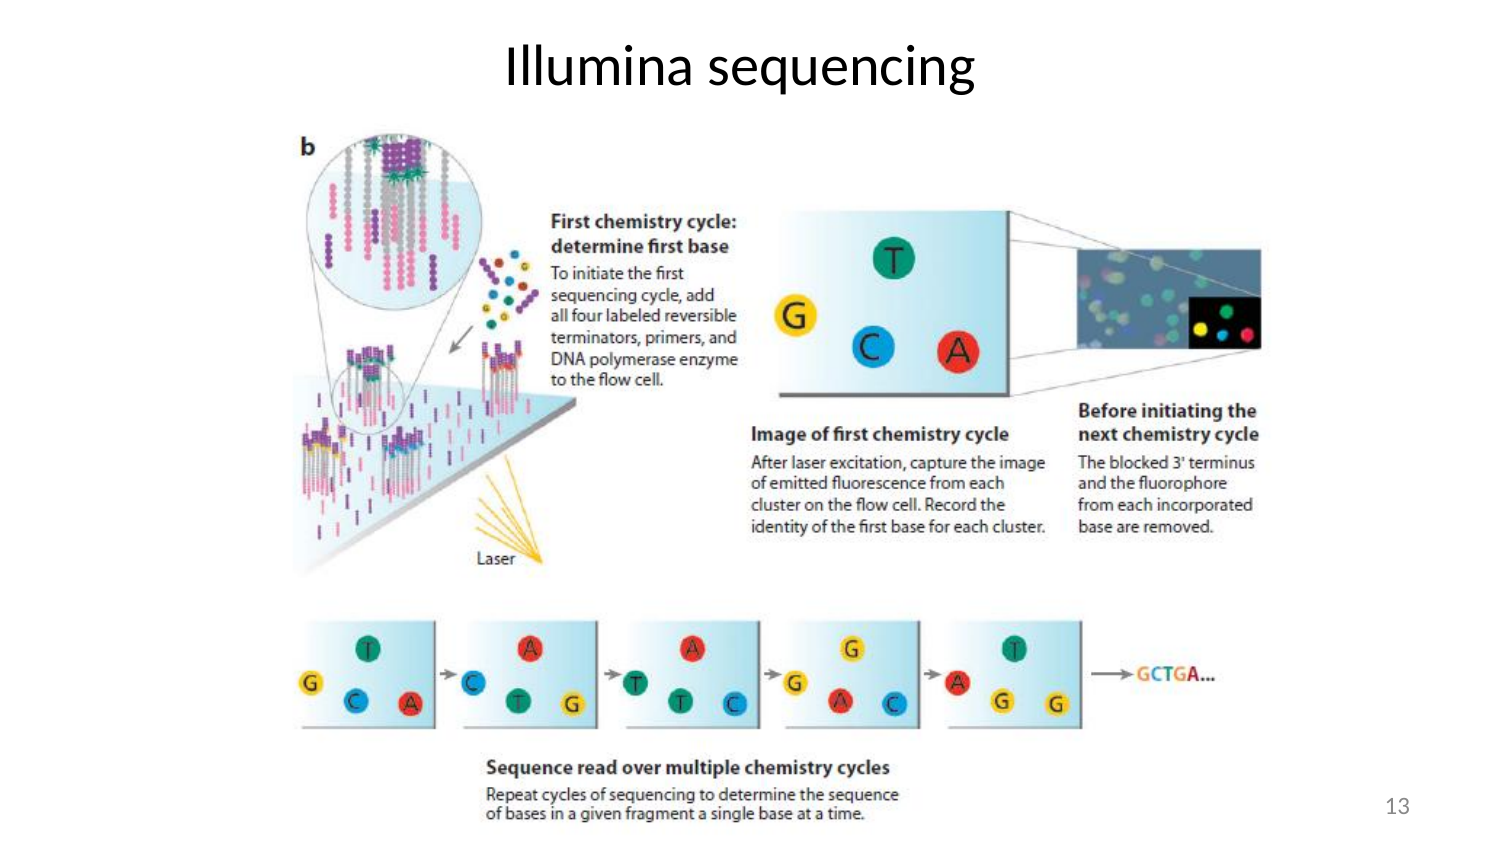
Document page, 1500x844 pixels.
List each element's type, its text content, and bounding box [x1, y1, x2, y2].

picture [270, 112, 1295, 837]
slide_number 13 [1299, 782, 1425, 827]
title Illumina sequencing [373, 24, 1107, 101]
